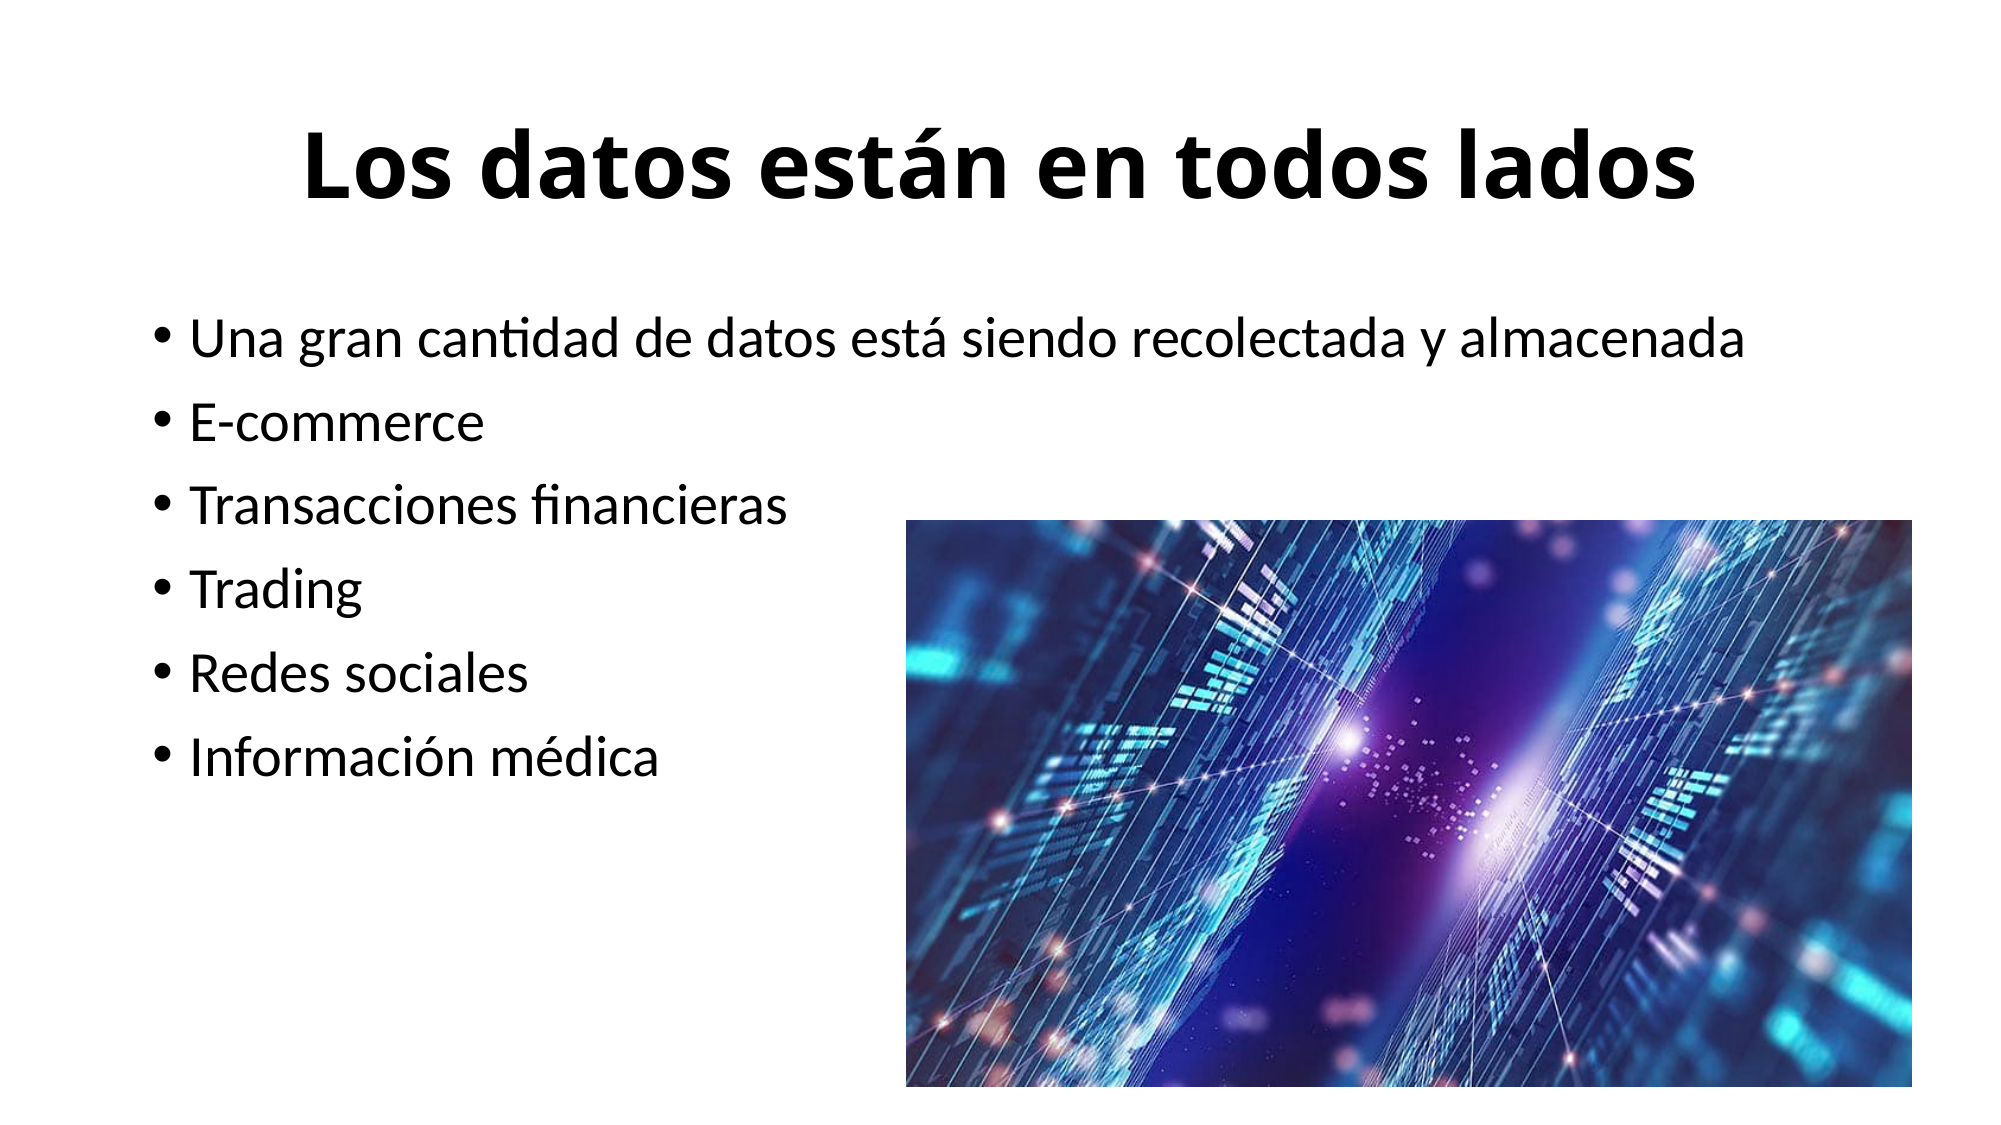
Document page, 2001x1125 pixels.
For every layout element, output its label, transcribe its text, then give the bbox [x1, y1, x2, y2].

title Los datos están en todos lados [137, 59, 1863, 278]
picture [906, 520, 1912, 1087]
list Una gran cantidad de datos está siendo recolectada y almacenada E-commerce Transacciones financieras Trading Redes sociales Información médica [137, 299, 1863, 1014]
